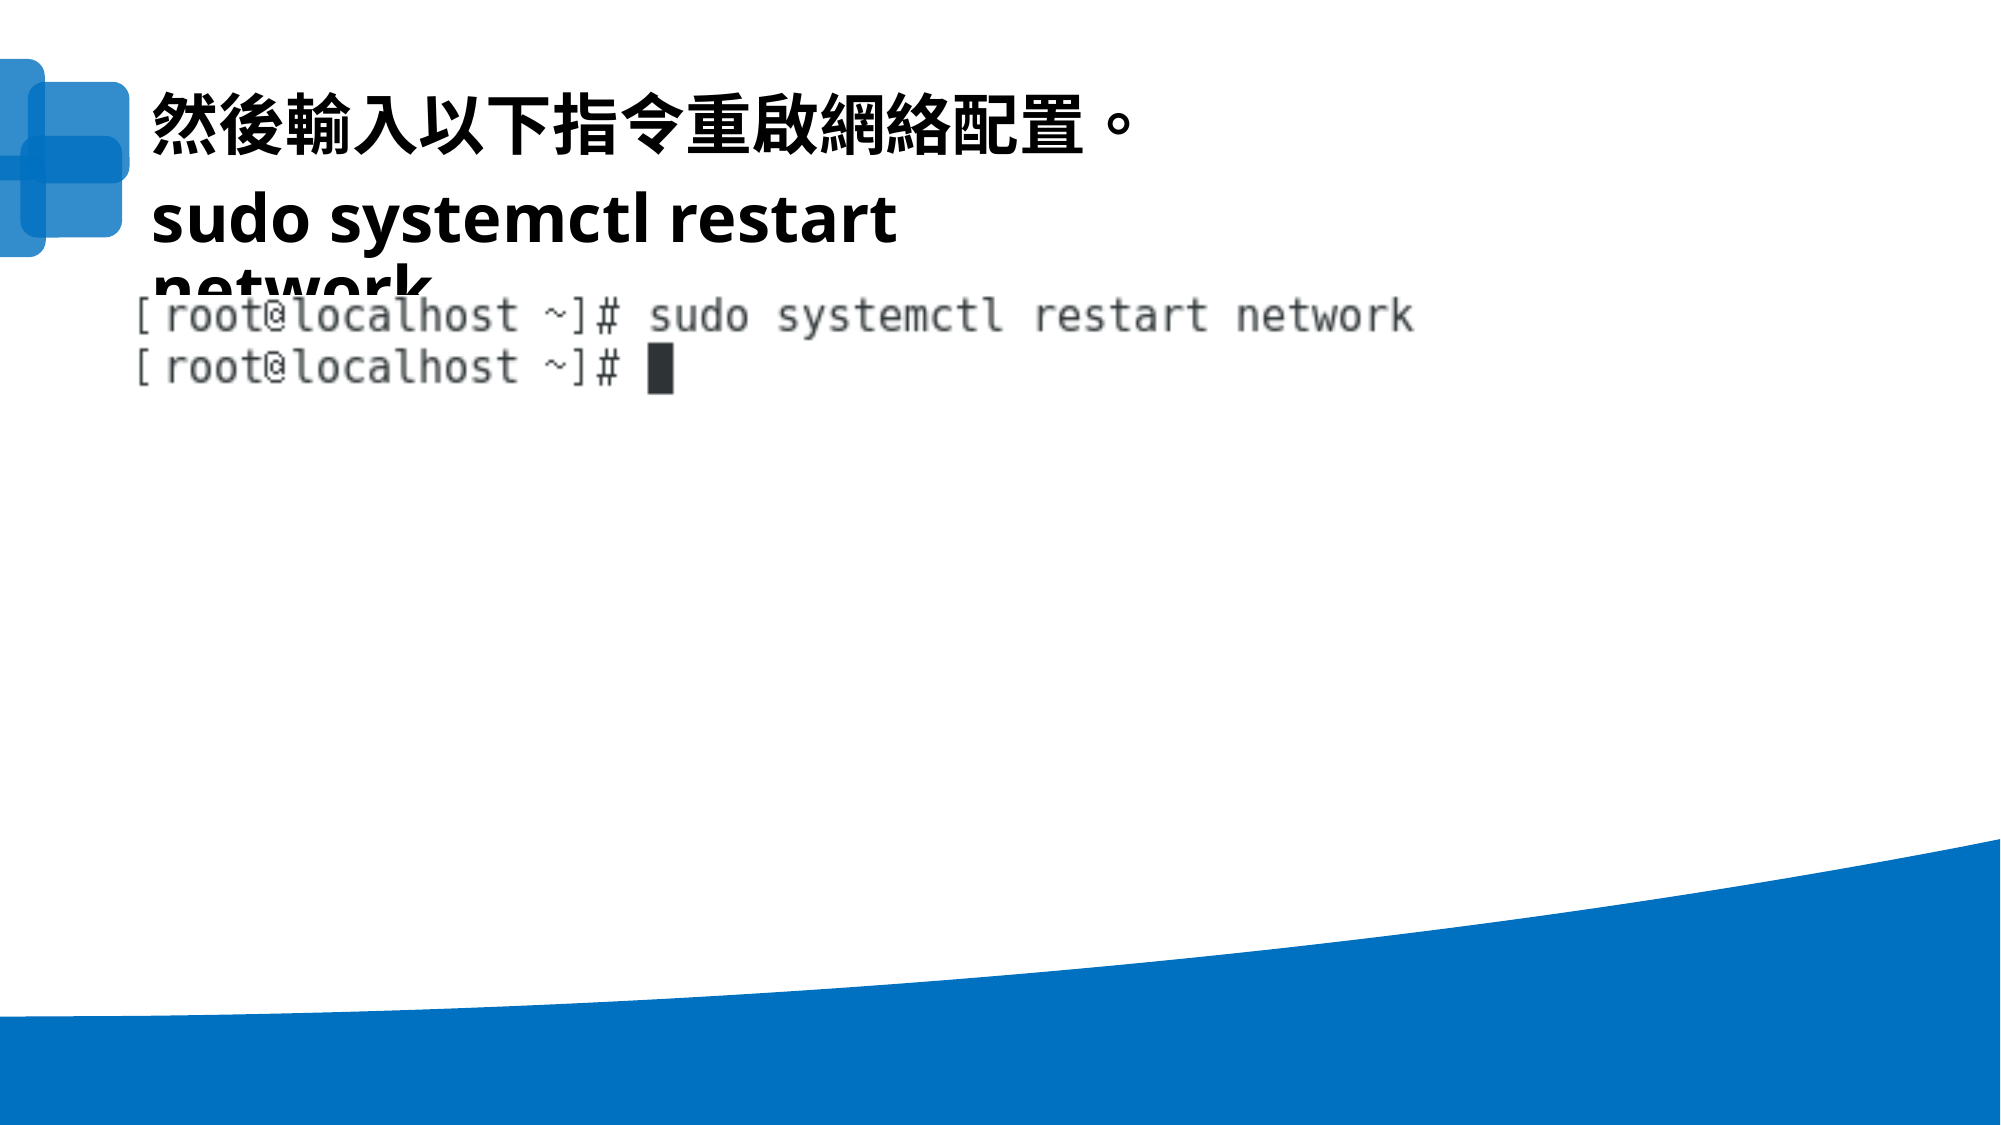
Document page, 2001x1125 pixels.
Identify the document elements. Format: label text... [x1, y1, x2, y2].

list 然後輸入以下指令重啟網絡配置。 sudo systemctl restart network [137, 84, 1206, 295]
picture [135, 295, 1699, 398]
